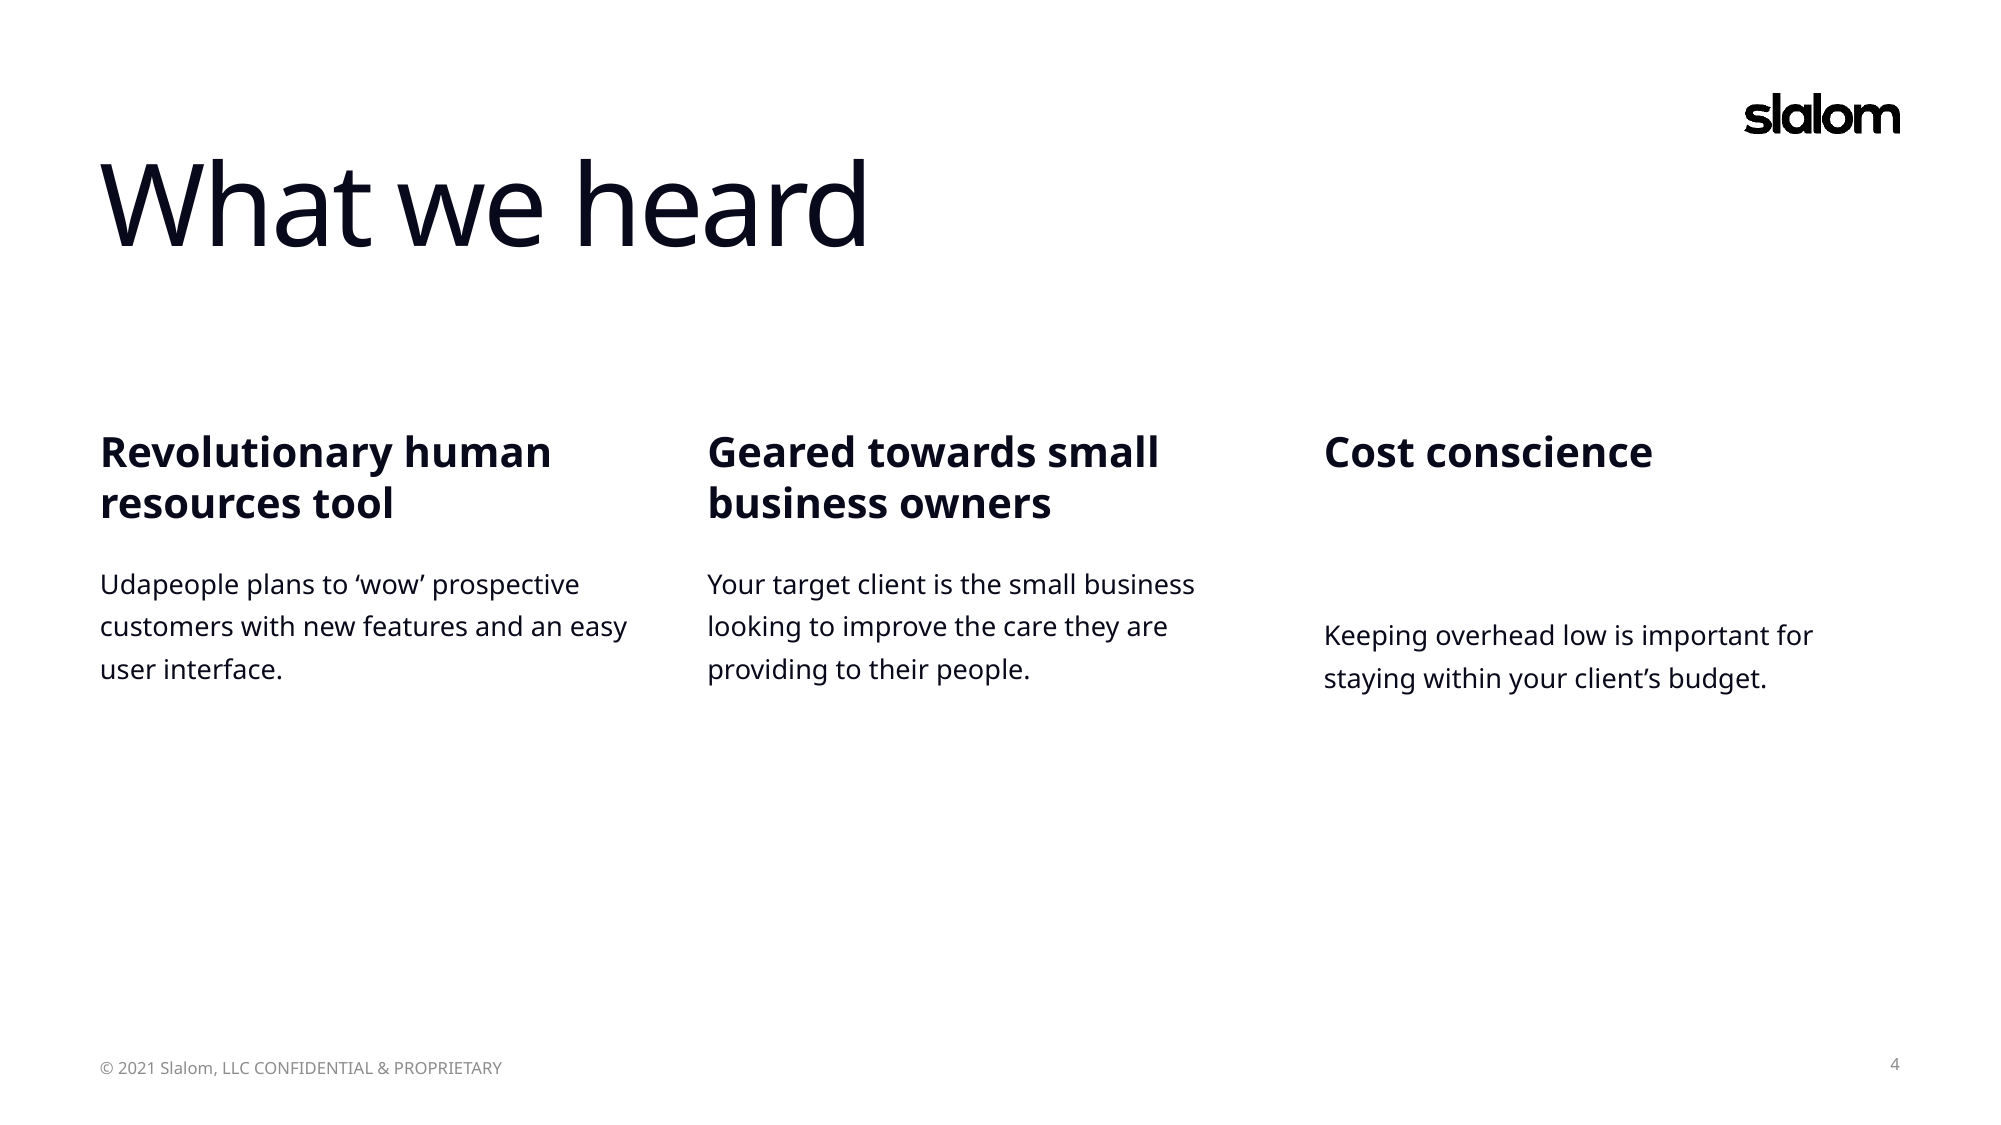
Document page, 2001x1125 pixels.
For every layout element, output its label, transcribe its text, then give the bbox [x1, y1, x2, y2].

picture [1744, 93, 1900, 134]
text_box What we heard [98, 145, 1323, 272]
footer © 2021 Slalom, LLC CONFIDENTIAL & PROPRIETARY [99, 1038, 759, 1099]
text_box Revolutionary human resources tool Udapeople plans to ‘wow’ prospective customers with new features and an easy user interface. [98, 425, 682, 726]
text_box Cost conscience Keeping overhead low is important for staying within your client’s budget. [1322, 425, 1901, 726]
slide_number 4 [1412, 1035, 1900, 1096]
text_box Geared towards small business owners Your target client is the small business looking to improve the care they are providing to their people. [706, 425, 1285, 726]
